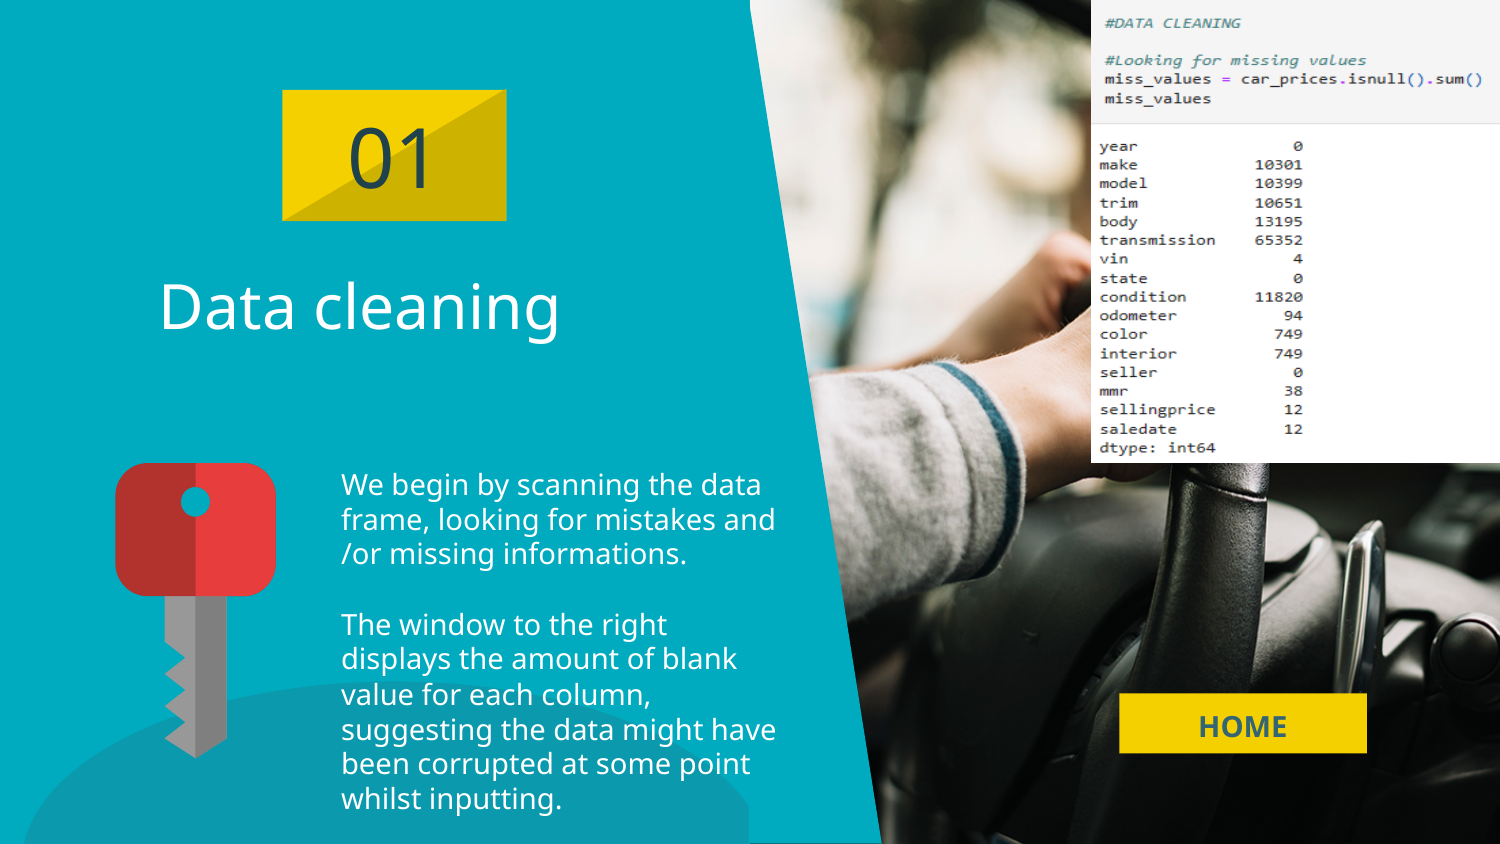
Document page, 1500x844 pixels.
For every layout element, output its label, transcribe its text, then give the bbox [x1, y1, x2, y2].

subtitle Data cleaning [143, 251, 643, 427]
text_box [282, 88, 507, 222]
picture [749, 0, 1500, 844]
text_box We begin by scanning the data frame, looking for mistakes and /or missing informations. The window to the right displays the amount of blank value for each column, suggesting the data might have been corrupted at some point whilst inputting. [326, 451, 744, 822]
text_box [115, 462, 276, 759]
